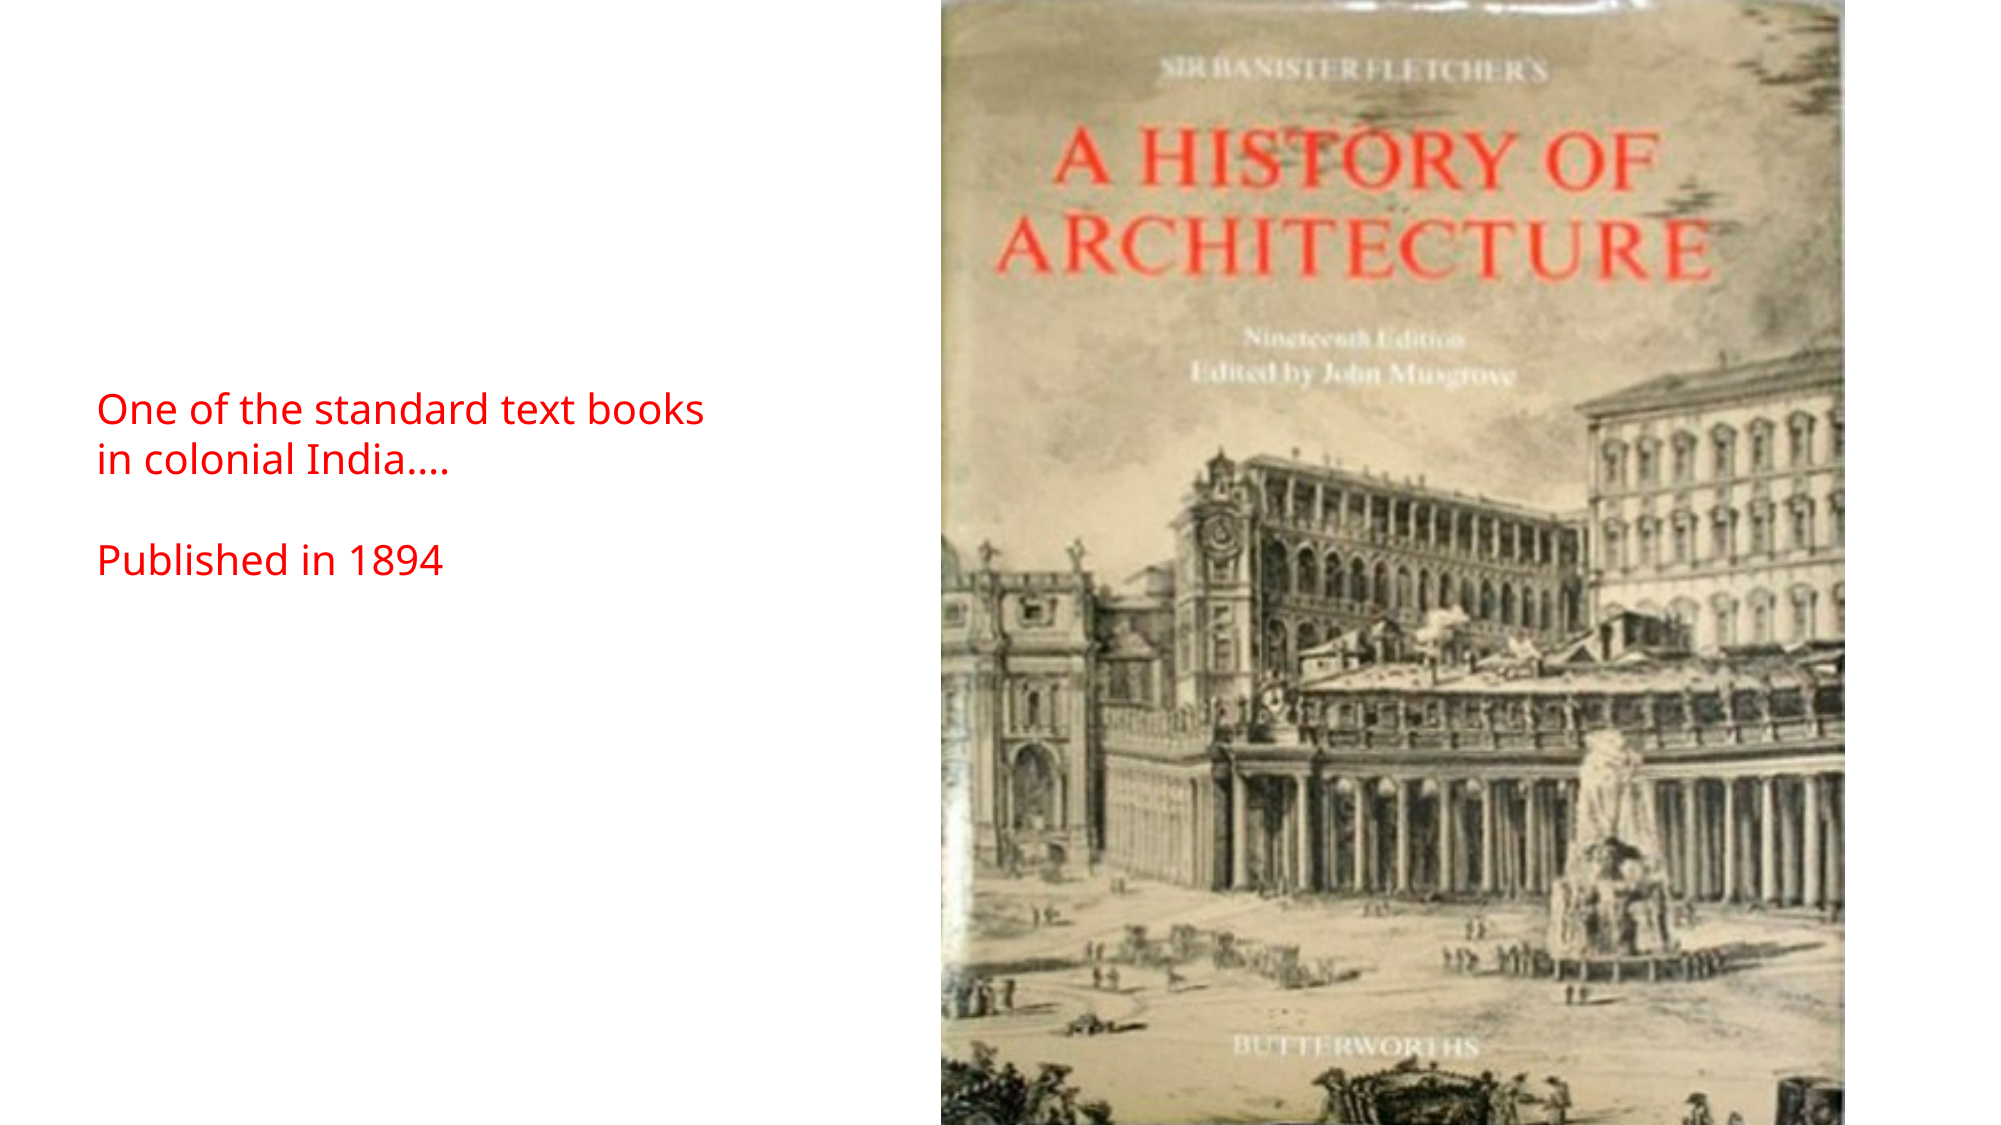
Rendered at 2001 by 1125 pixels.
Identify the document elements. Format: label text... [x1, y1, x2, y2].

picture [941, 0, 1845, 1125]
text_box One of the standard text books in colonial India…. Published in 1894 [81, 375, 763, 591]
